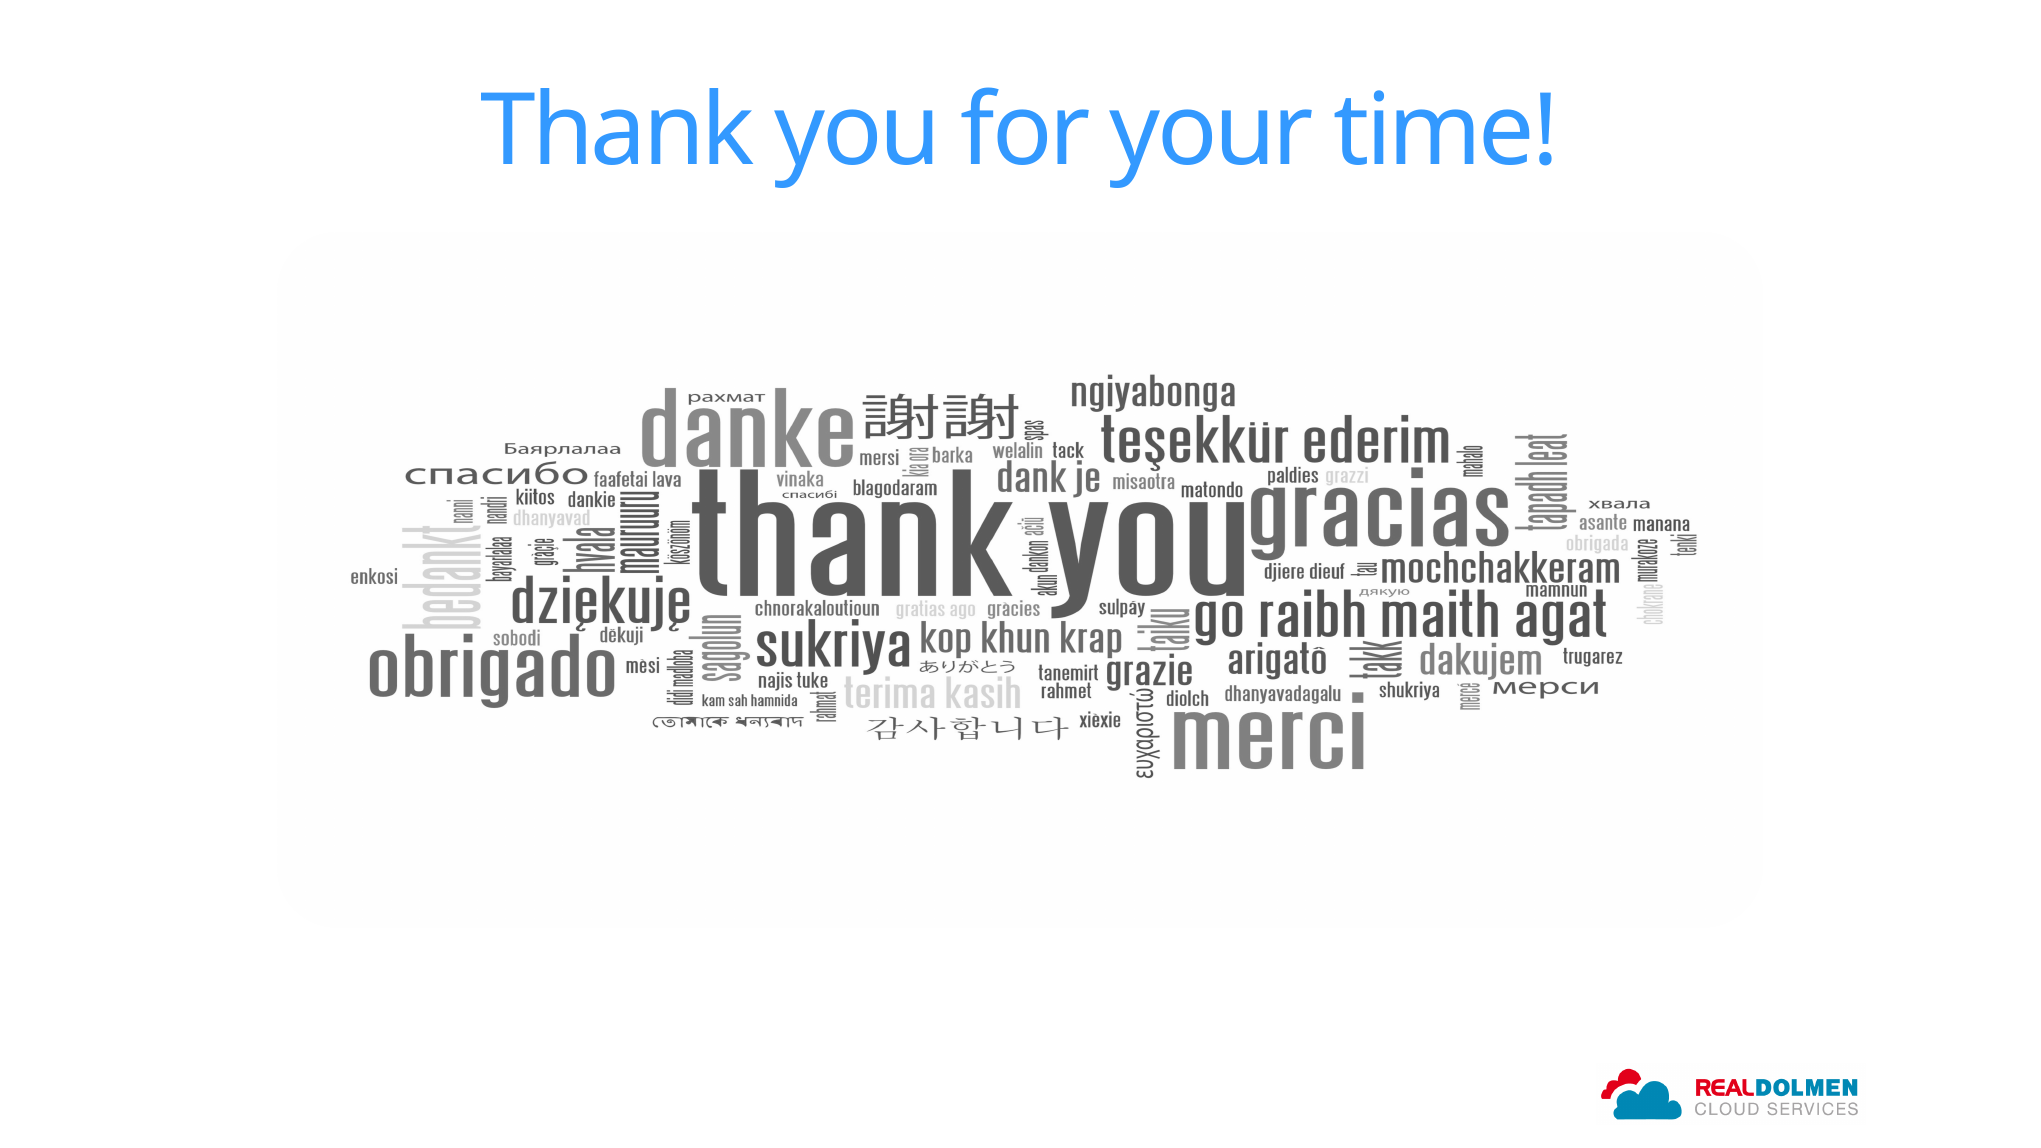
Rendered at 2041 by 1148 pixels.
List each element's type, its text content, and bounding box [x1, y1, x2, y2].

picture [277, 232, 1763, 928]
picture [1596, 1063, 1866, 1125]
title Thank you for your time! [88, 78, 1952, 201]
